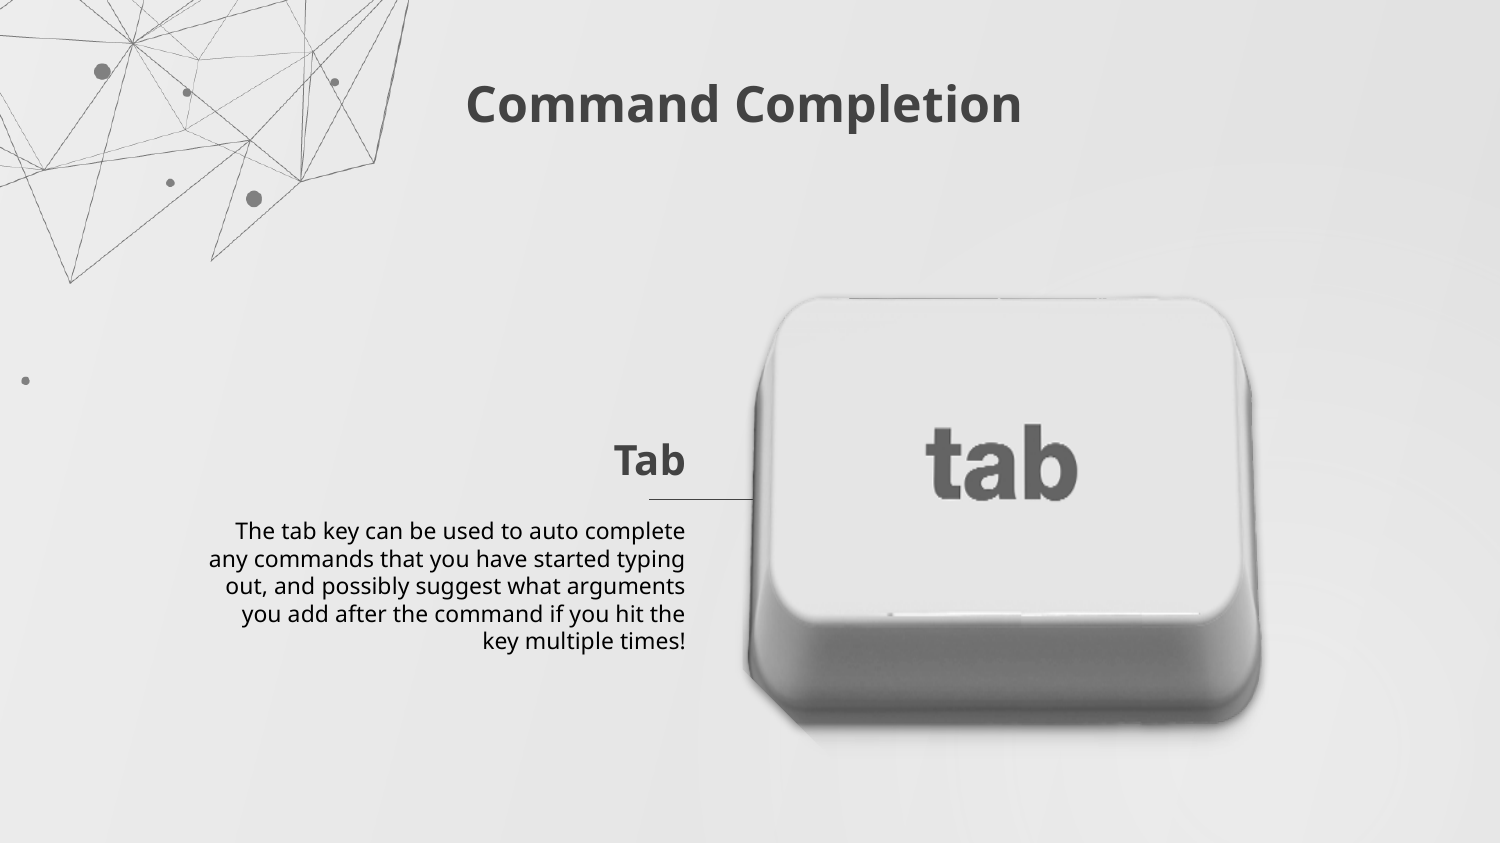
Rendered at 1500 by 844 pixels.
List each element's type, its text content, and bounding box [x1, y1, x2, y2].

title Command Completion [316, 57, 1173, 214]
title Tab [262, 161, 702, 499]
picture [0, 0, 1500, 844]
subtitle The tab key can be used to auto complete any commands that you have started typing out, and possibly suggest what arguments you add after the command if you hit the key multiple times! [193, 501, 702, 795]
